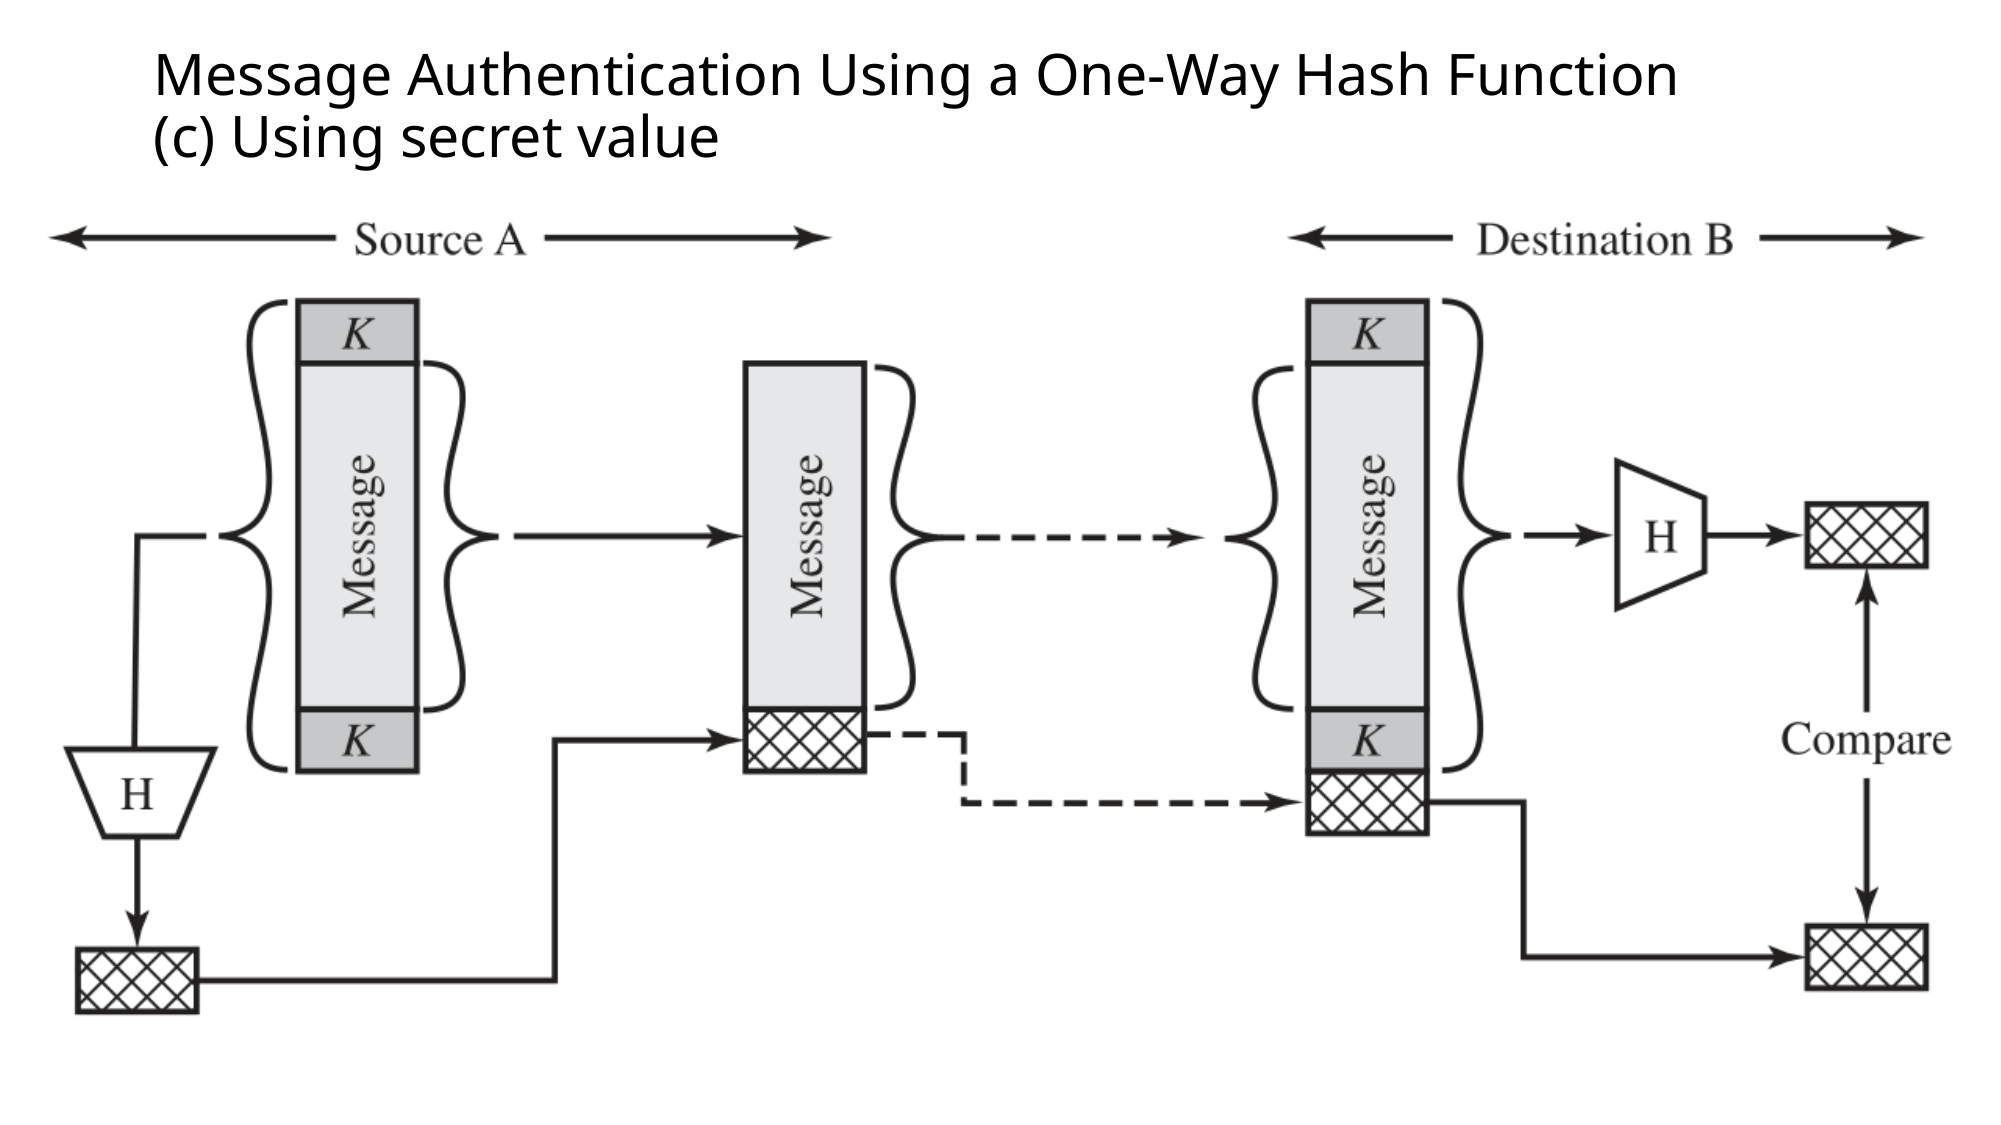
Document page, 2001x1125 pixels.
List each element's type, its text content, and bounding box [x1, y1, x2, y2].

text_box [22, 207, 1958, 1035]
title Message Authentication Using a One-Way Hash Function (c) Using secret value [138, 19, 1864, 197]
